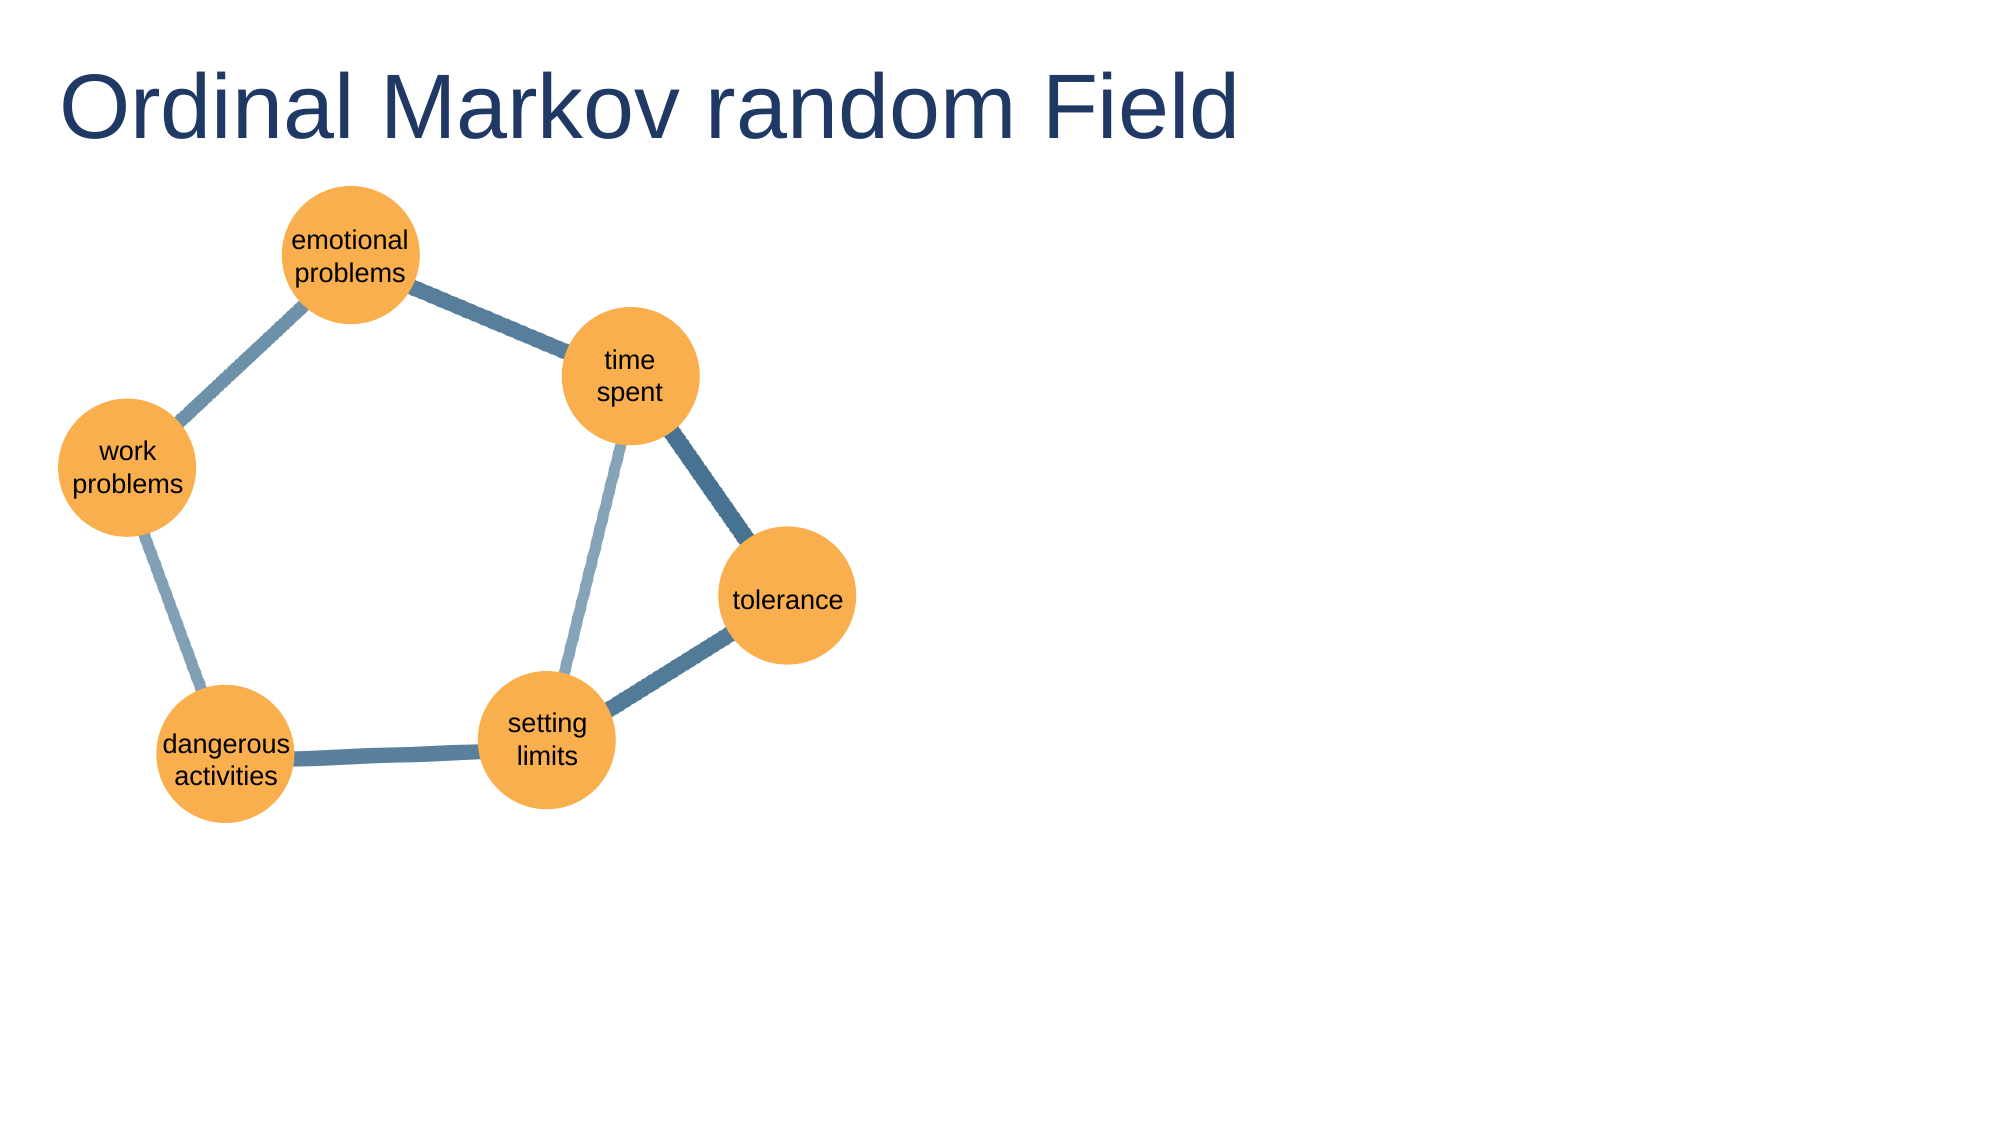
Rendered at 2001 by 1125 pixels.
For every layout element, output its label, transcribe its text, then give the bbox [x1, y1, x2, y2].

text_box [22, 185, 887, 836]
title Ordinal Markov random Field [44, 0, 1958, 218]
